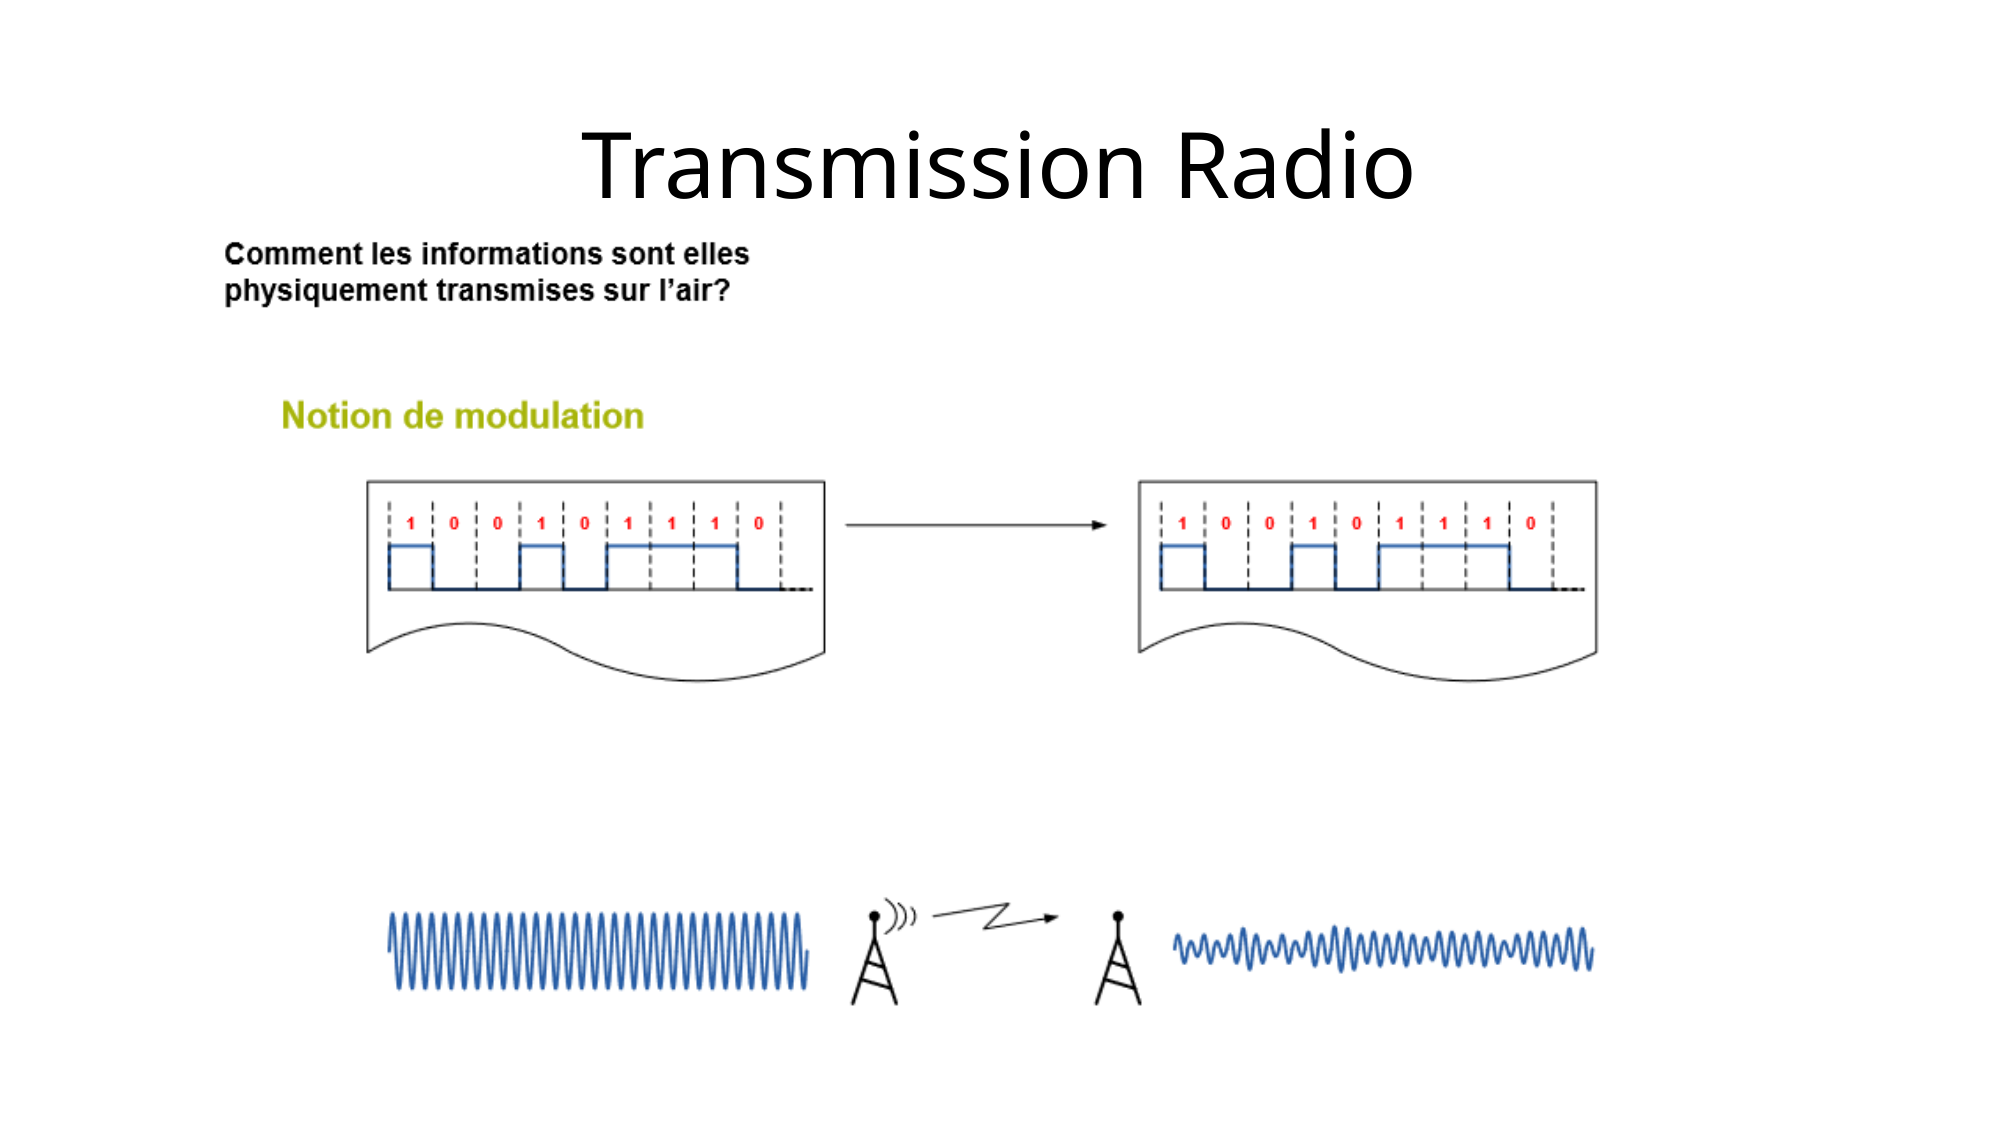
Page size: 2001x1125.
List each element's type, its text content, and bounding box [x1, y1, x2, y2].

picture [335, 473, 1659, 1011]
picture [271, 384, 700, 445]
title Transmission Radio [137, 59, 1863, 278]
picture [199, 214, 772, 328]
